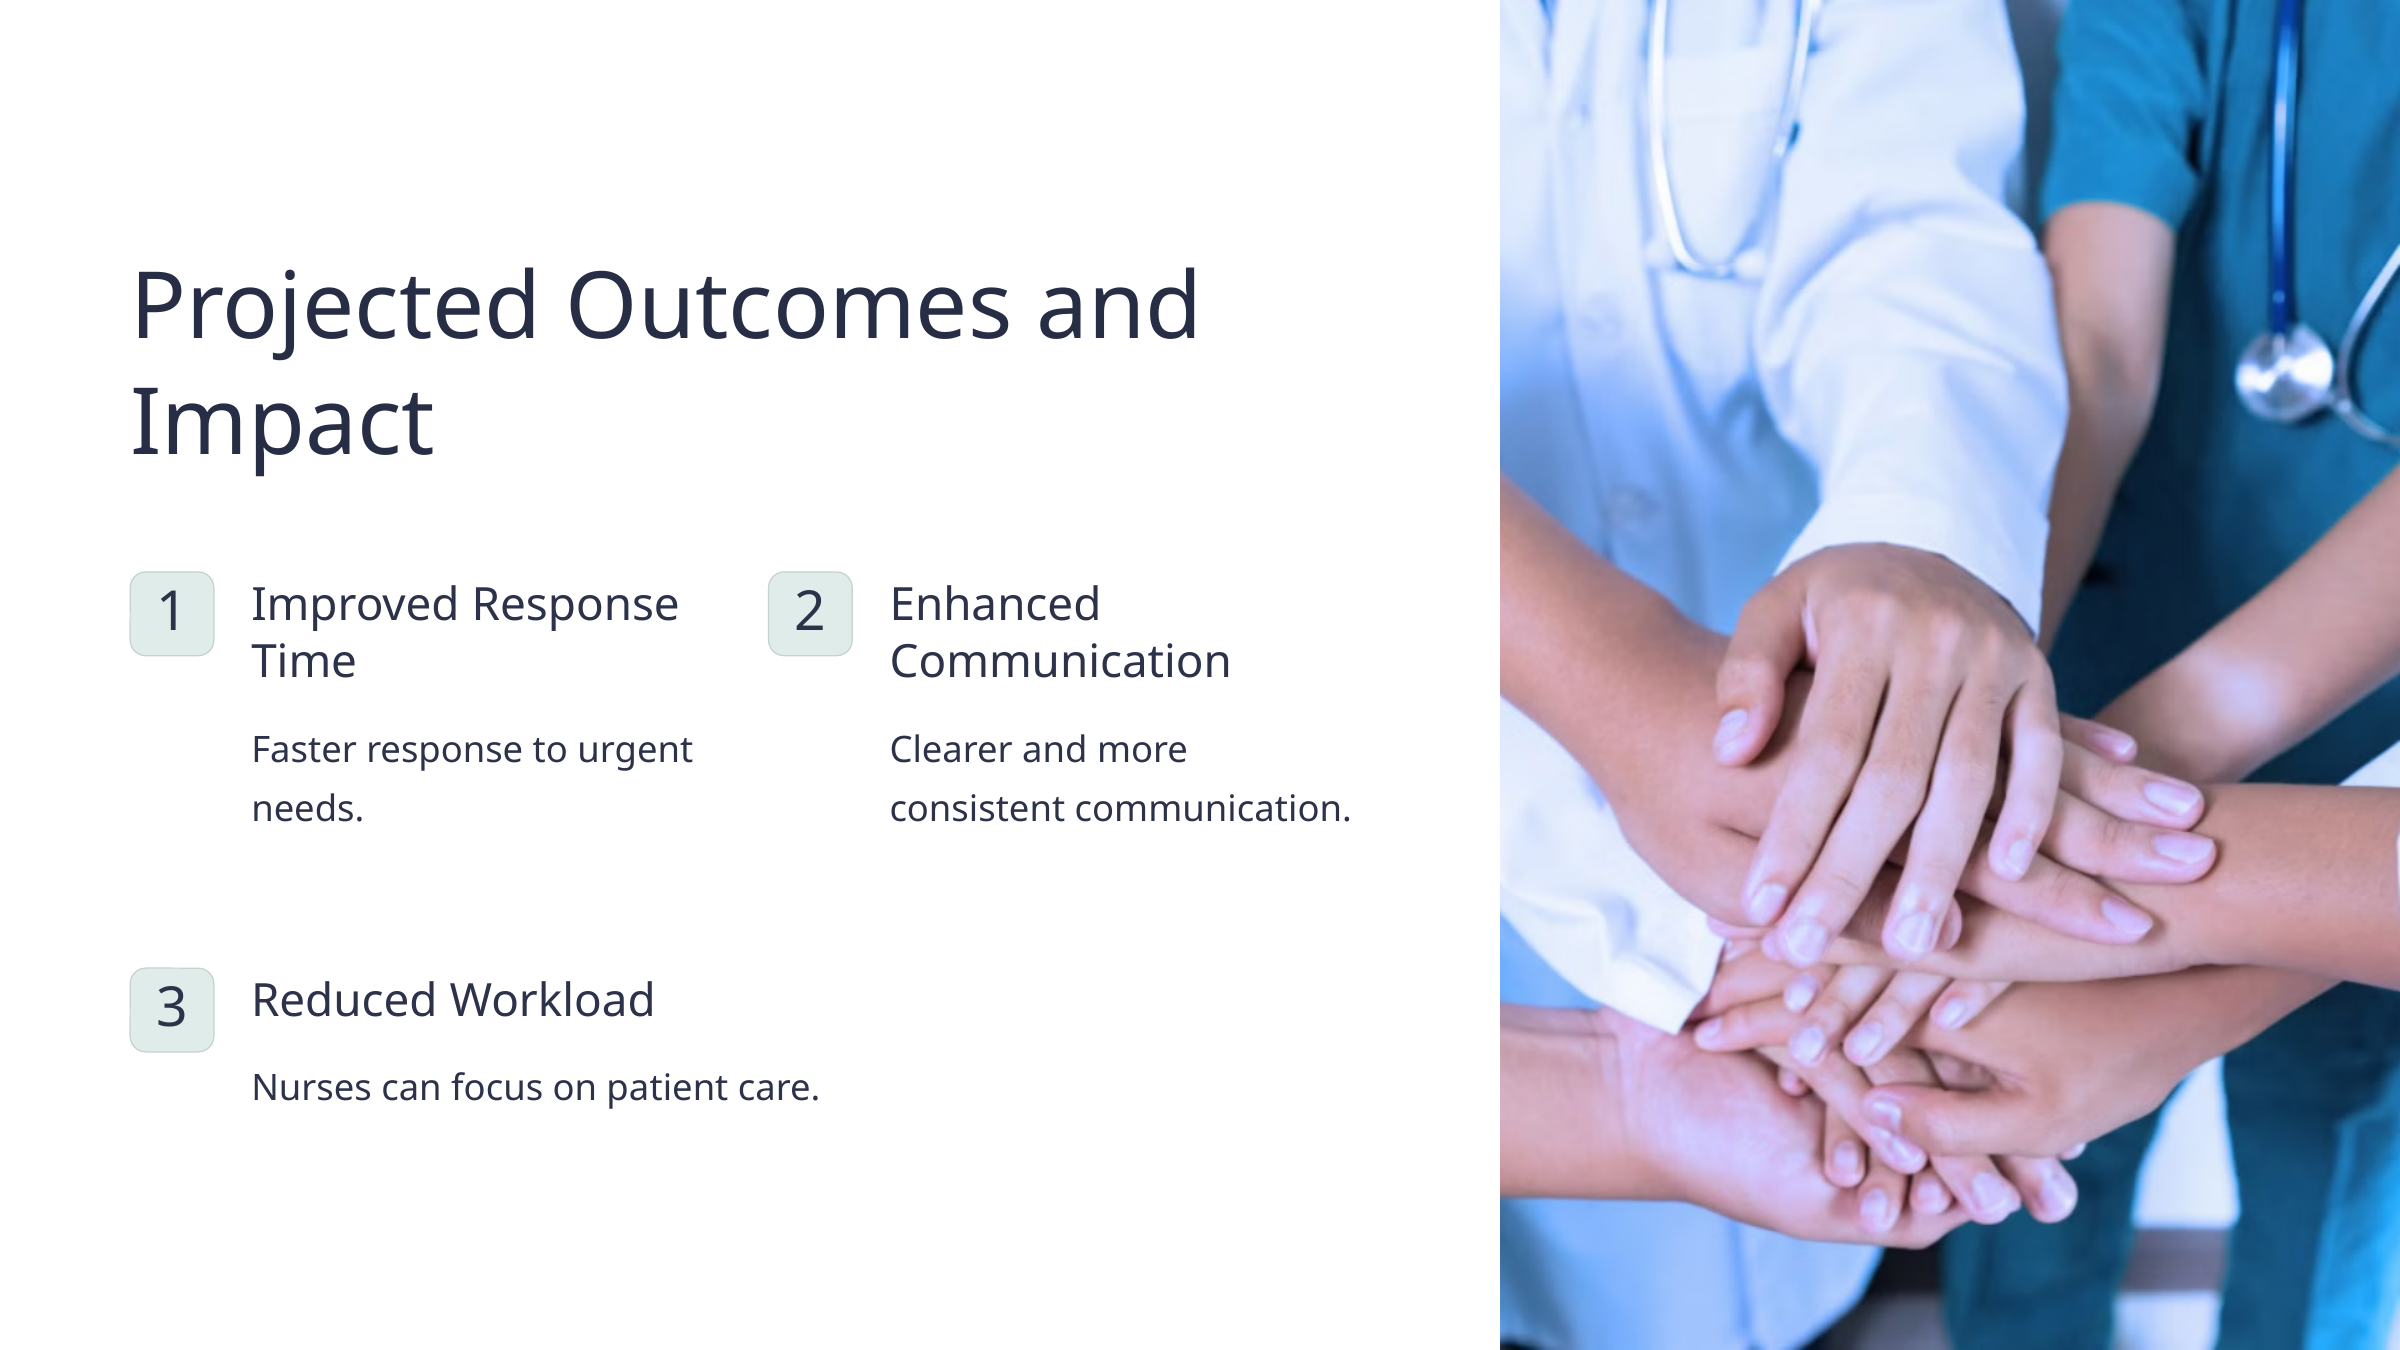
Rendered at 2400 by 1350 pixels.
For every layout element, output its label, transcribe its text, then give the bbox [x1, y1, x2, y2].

text_box Reduced Workload [251, 968, 717, 1027]
text_box [130, 968, 214, 1052]
text_box 1 [163, 585, 181, 642]
text_box Clearer and more consistent communication. [889, 710, 1370, 890]
picture [1499, 0, 2400, 1350]
text_box Nurses can focus on patient care. [251, 1048, 1370, 1109]
text_box 3 [157, 982, 187, 1038]
text_box Faster response to urgent needs. [251, 710, 732, 830]
text_box Projected Outcomes and Impact [130, 241, 1370, 475]
text_box Improved Response Time [251, 572, 732, 689]
text_box [768, 571, 853, 656]
text_box Enhanced Communication [889, 572, 1370, 689]
text_box 2 [796, 585, 825, 642]
text_box [130, 571, 214, 656]
